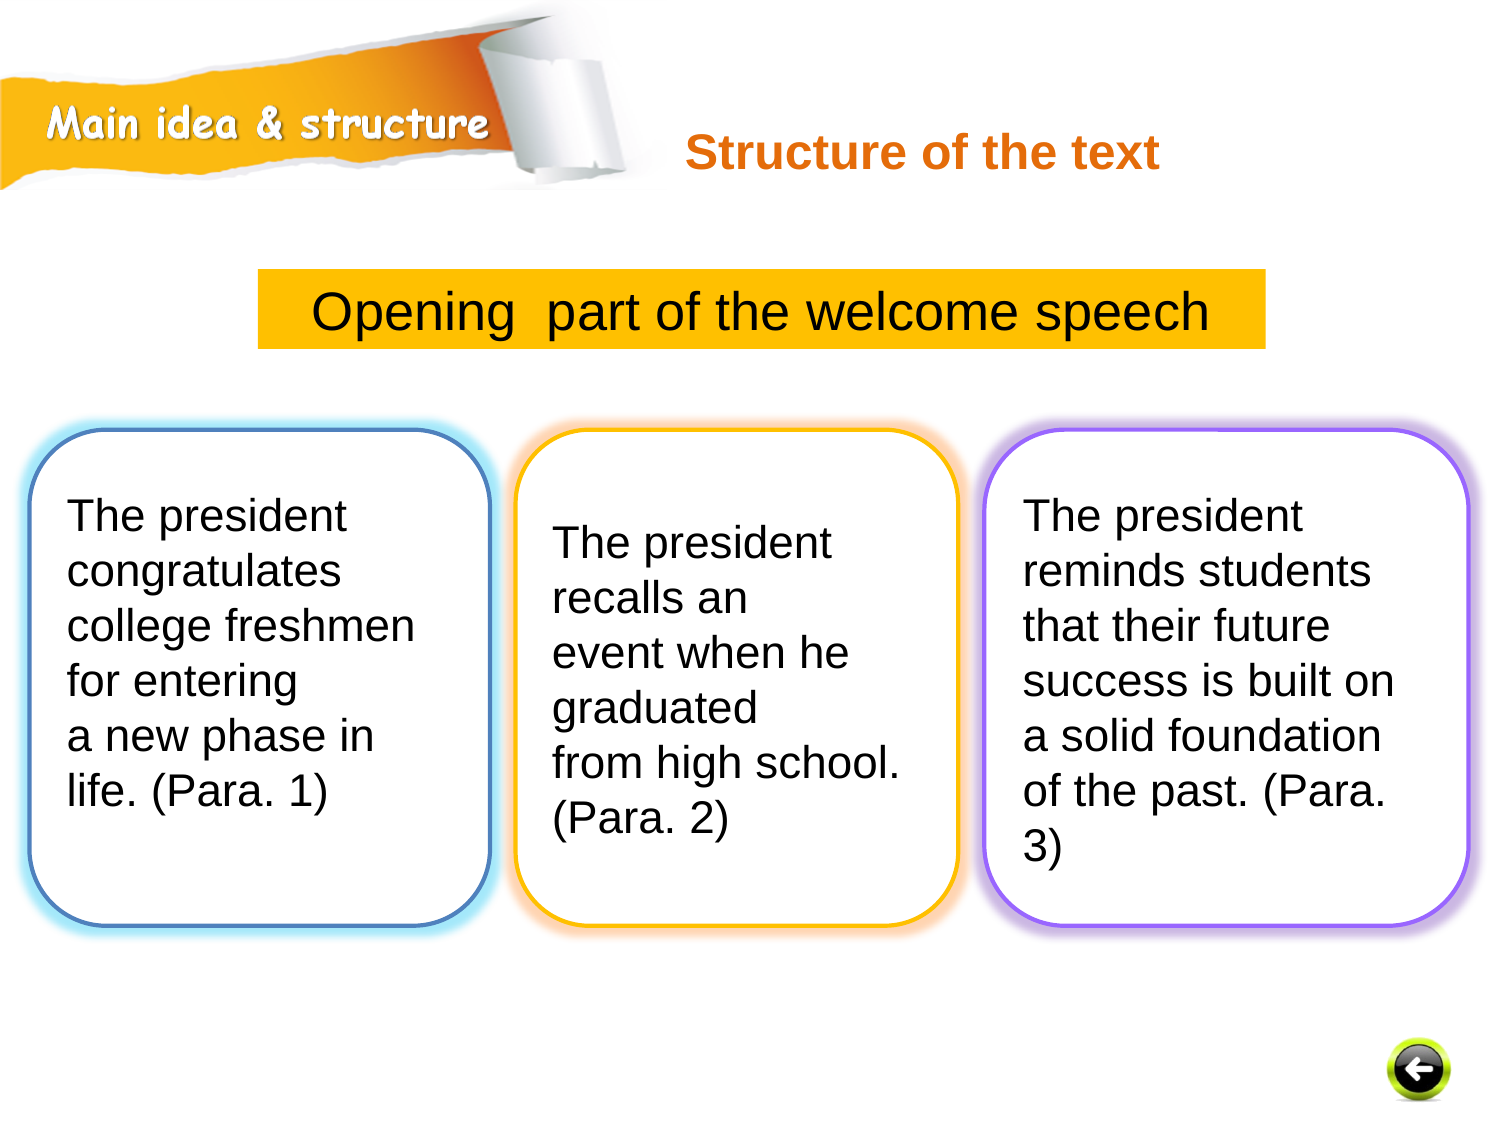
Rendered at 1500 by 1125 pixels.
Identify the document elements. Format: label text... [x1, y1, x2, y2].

text_box The president recalls an event when he graduated from high school. (Para. 2) [515, 429, 959, 926]
picture [1381, 1031, 1454, 1107]
text_box Structure of the text [673, 111, 1243, 187]
text_box The president reminds students that their future success is built on a solid foundation of the past. (Para. 3) [984, 429, 1469, 926]
picture [0, 0, 669, 192]
text_box Opening part of the welcome speech [257, 269, 1266, 349]
text_box The president congratulates college freshmen for entering a new phase in life. (Para. 1) [29, 429, 491, 926]
